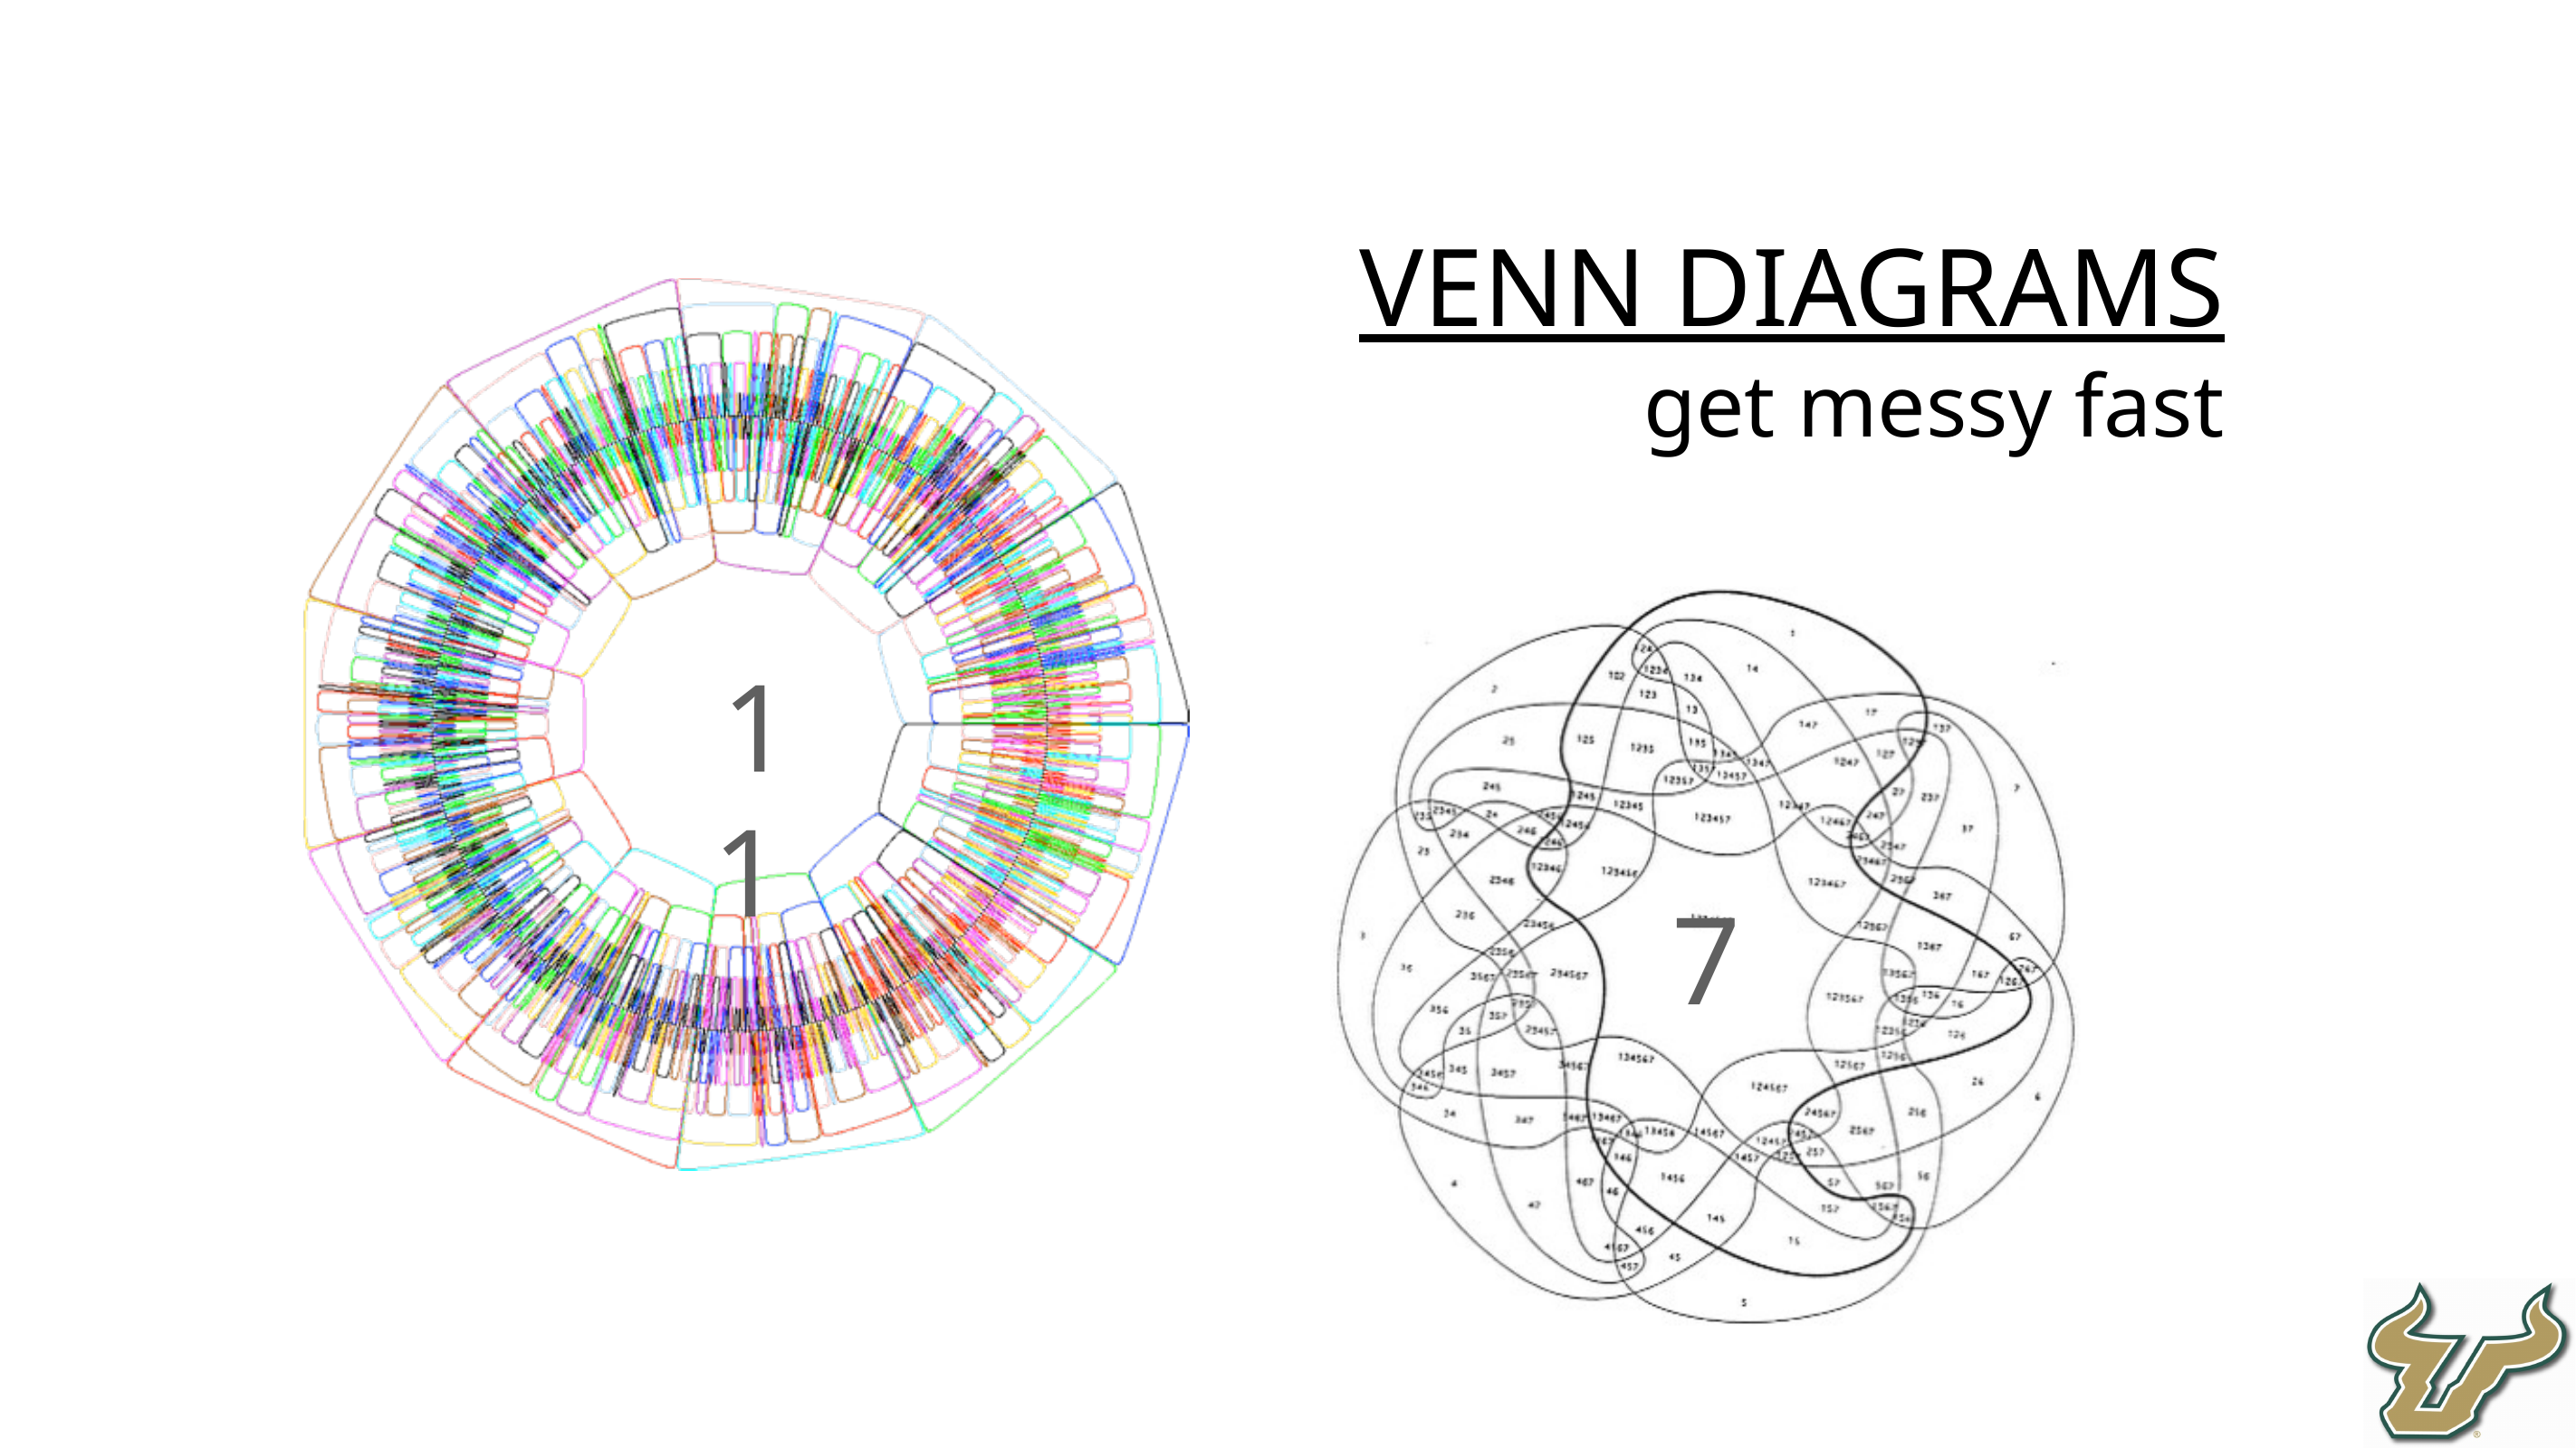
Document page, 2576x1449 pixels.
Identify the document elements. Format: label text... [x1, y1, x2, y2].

list venn diagrams get messy fast [337, 175, 2239, 515]
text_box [302, 278, 1190, 1171]
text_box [1330, 586, 2081, 1328]
picture [2363, 1278, 2576, 1448]
